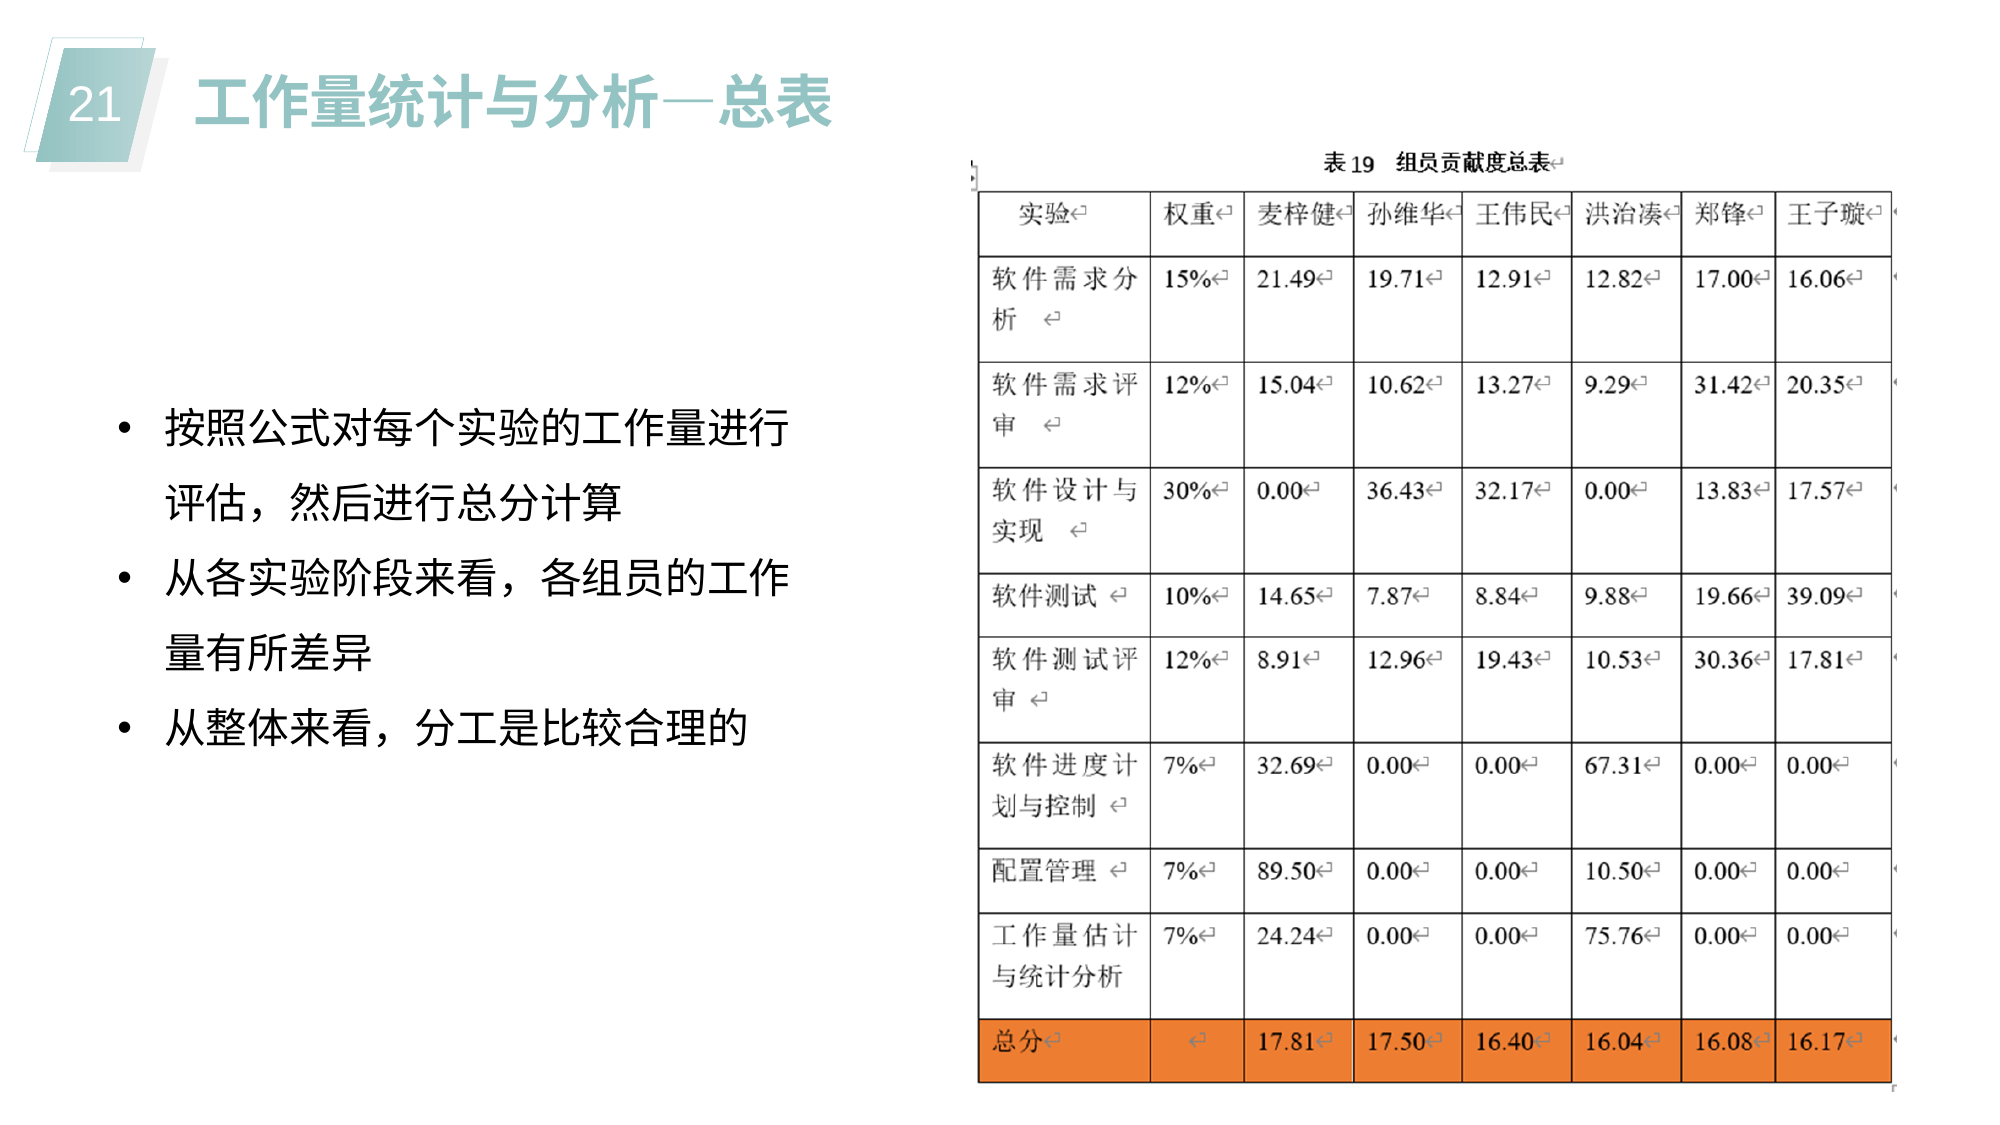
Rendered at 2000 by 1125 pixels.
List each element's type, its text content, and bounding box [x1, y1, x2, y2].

picture [971, 143, 1897, 1092]
text_box 工作量统计与分析—总表 [178, 58, 1104, 143]
text_box 按照公式对每个实验的工作量进行评估，然后进行总分计算 从各实验阶段来看，各组员的工作量有所差异 从整体来看，分工是比较合理的 [102, 369, 825, 760]
